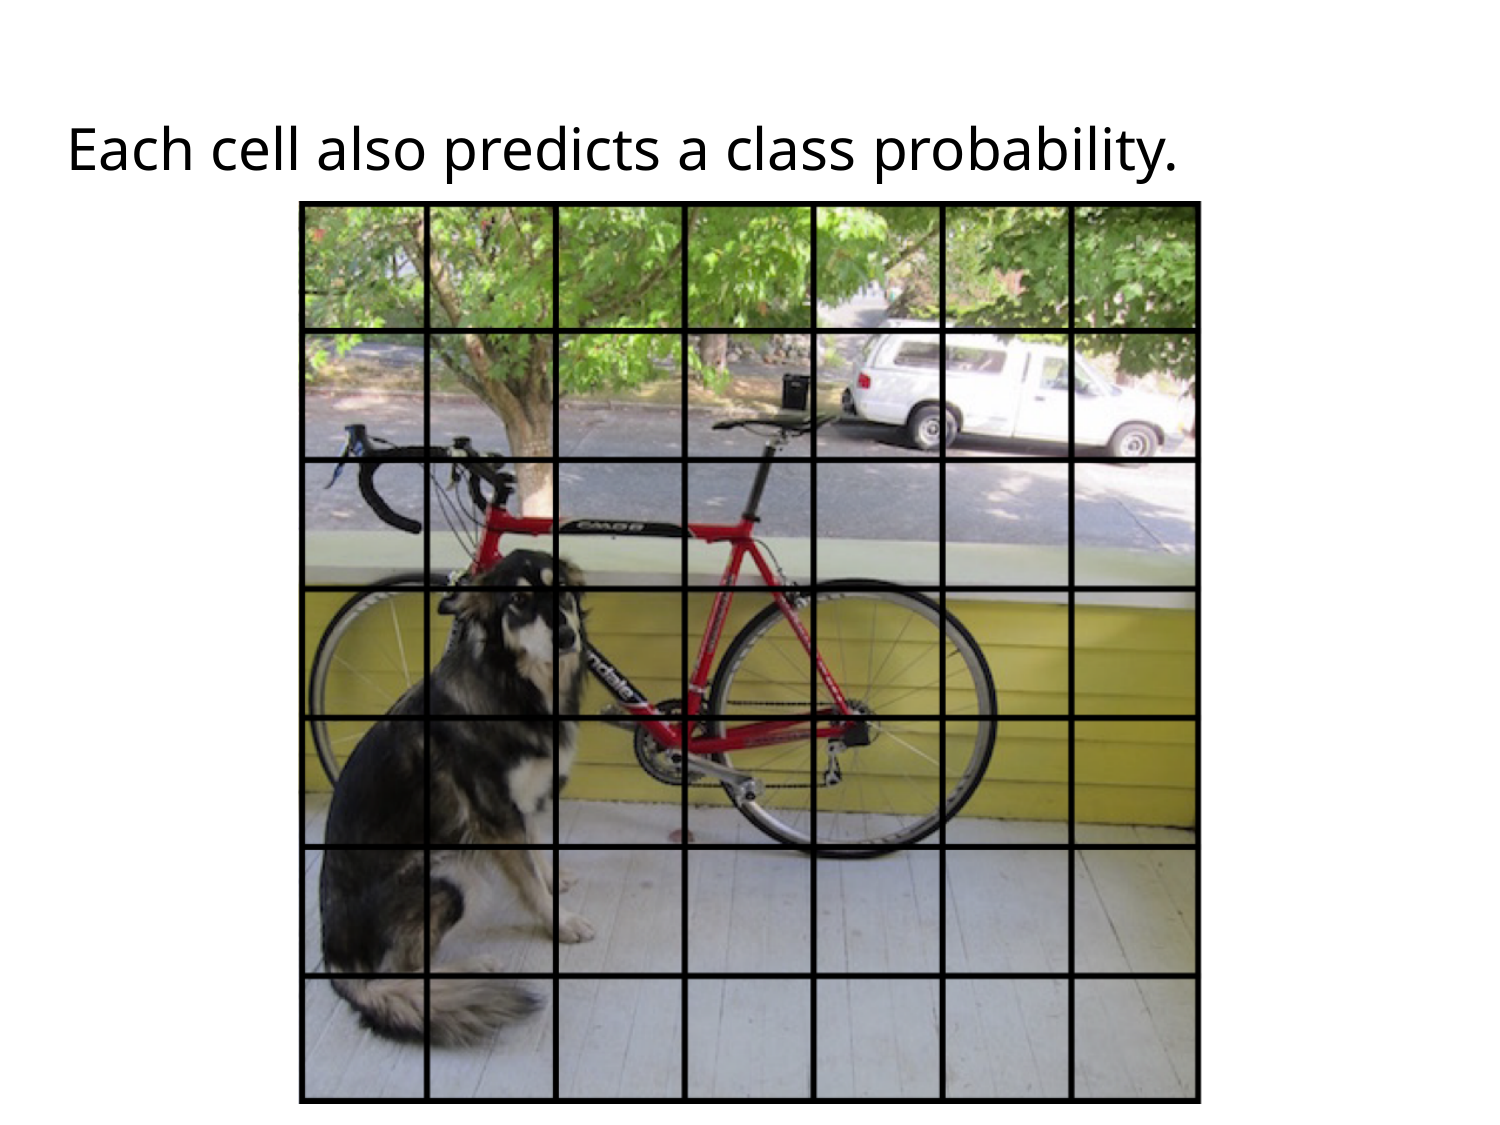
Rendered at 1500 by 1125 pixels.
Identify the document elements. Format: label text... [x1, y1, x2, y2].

picture [297, 200, 1203, 1104]
title Each cell also predicts a class probability. [51, 97, 1449, 223]
